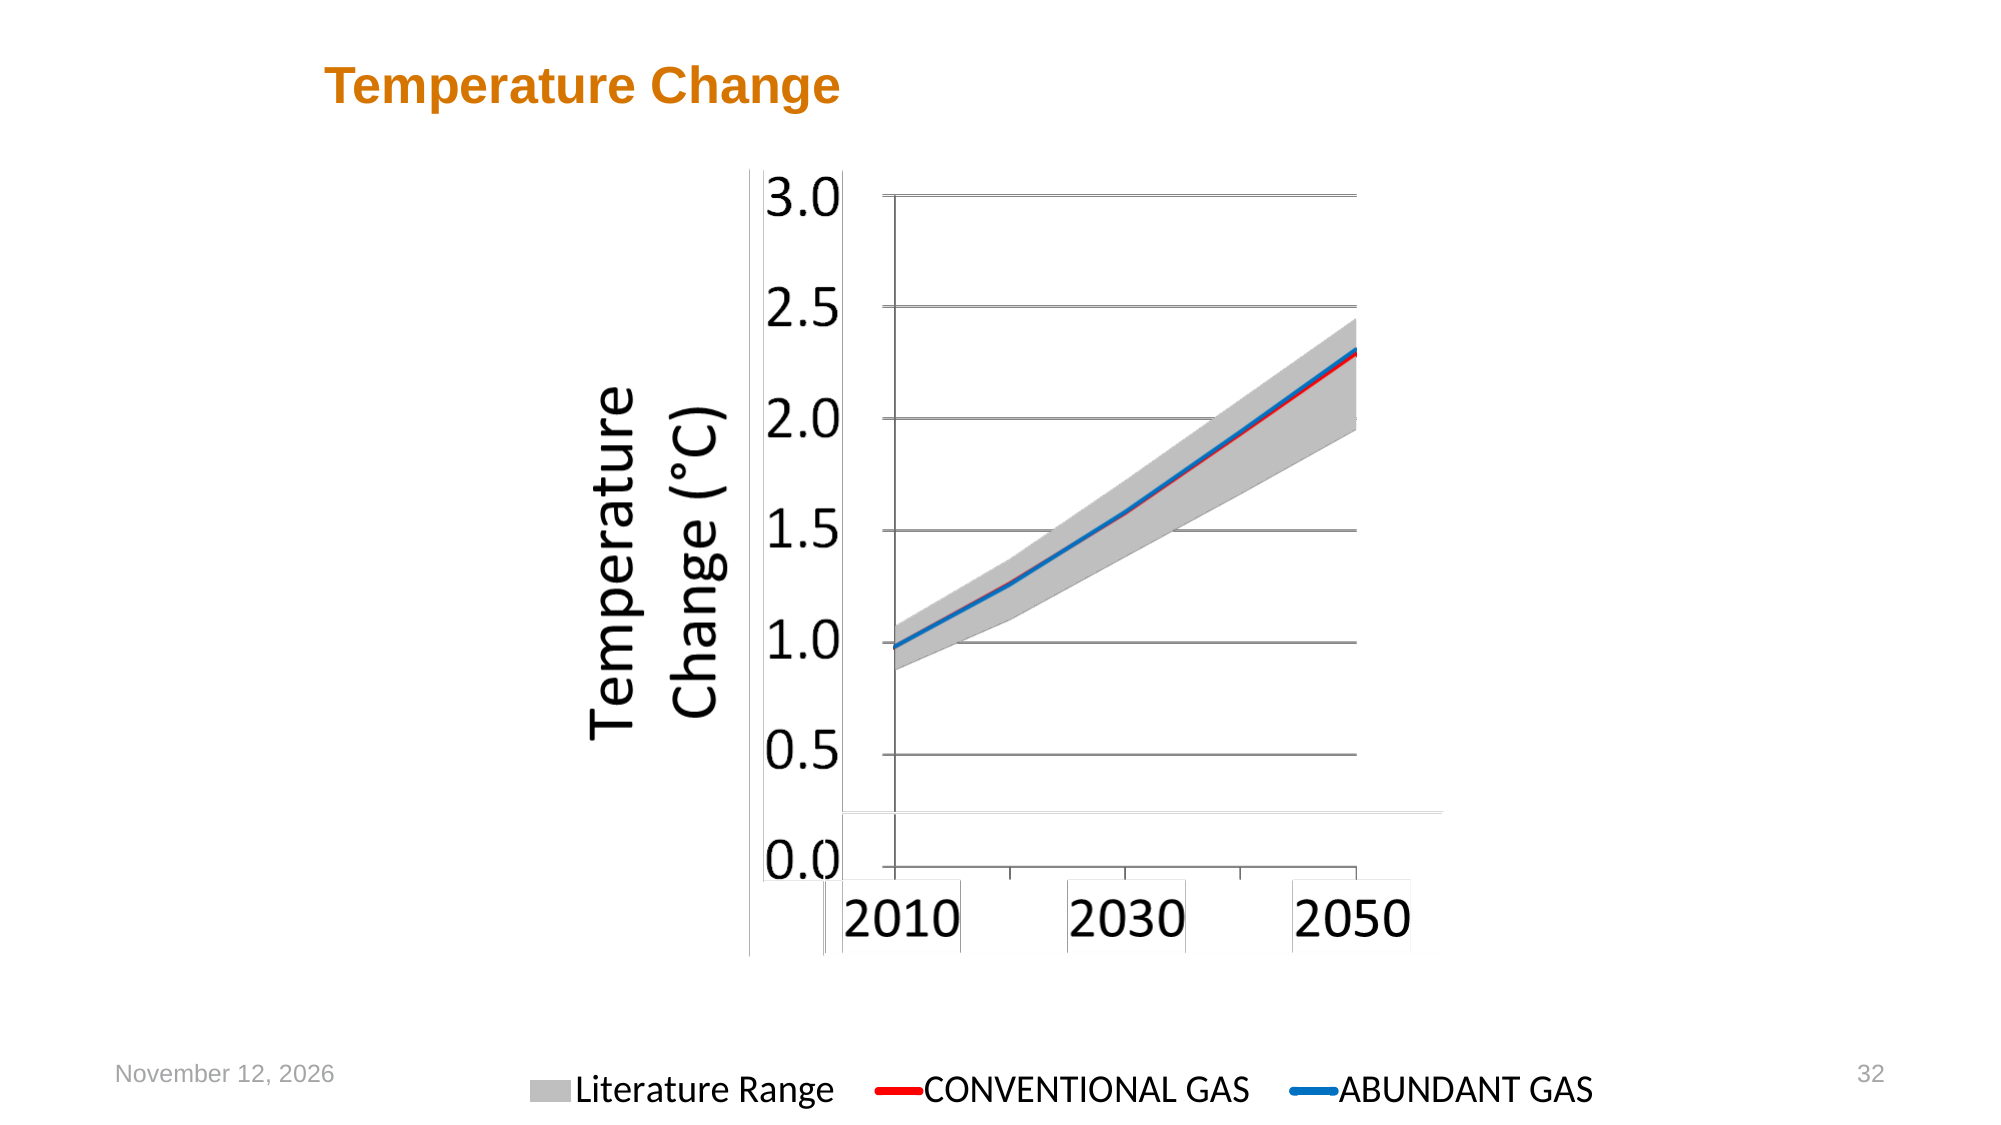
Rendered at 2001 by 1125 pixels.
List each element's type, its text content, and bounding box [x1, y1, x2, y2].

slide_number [99, 1042, 567, 1103]
picture [556, 168, 1444, 957]
slide_number 32 [1433, 1042, 1900, 1103]
title Temperature Change [324, 58, 1413, 116]
picture [486, 1056, 1631, 1125]
